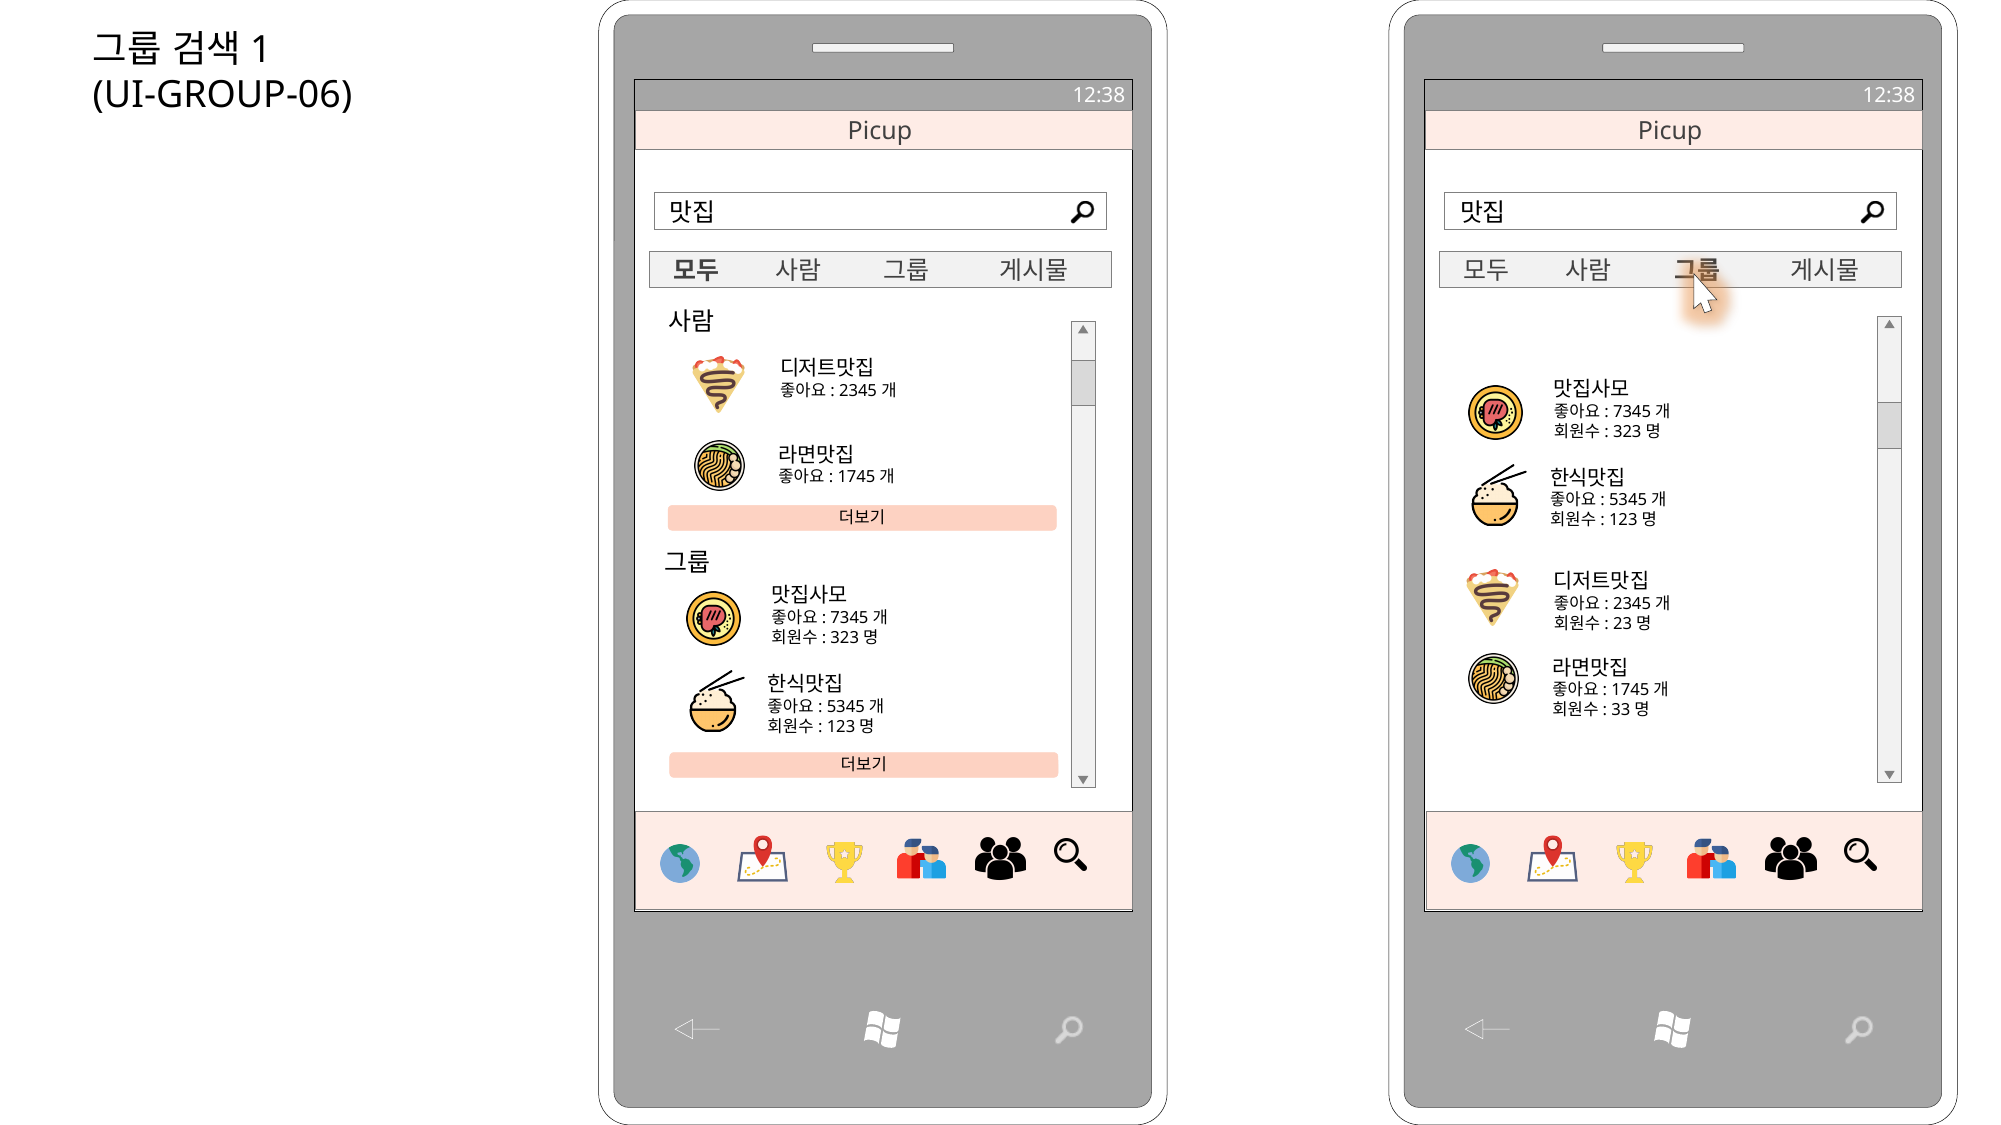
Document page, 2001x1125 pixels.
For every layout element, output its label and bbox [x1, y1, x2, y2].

picture [824, 842, 865, 883]
picture [1053, 838, 1087, 871]
text_box [77, 17, 368, 168]
picture [1844, 838, 1877, 871]
picture [1468, 464, 1530, 526]
picture [1464, 569, 1521, 627]
picture [737, 833, 788, 884]
picture [660, 844, 700, 883]
picture [1765, 833, 1817, 884]
picture [1527, 833, 1578, 884]
text_box [598, 0, 1168, 1125]
picture [1614, 842, 1655, 883]
picture [1468, 385, 1523, 440]
picture [1687, 834, 1736, 883]
picture [1468, 653, 1519, 704]
picture [694, 440, 745, 491]
picture [690, 356, 747, 414]
picture [686, 591, 741, 646]
picture [974, 833, 1026, 884]
picture [897, 834, 946, 883]
picture [1451, 844, 1490, 883]
text_box [1388, 0, 1958, 1125]
picture [685, 670, 748, 732]
